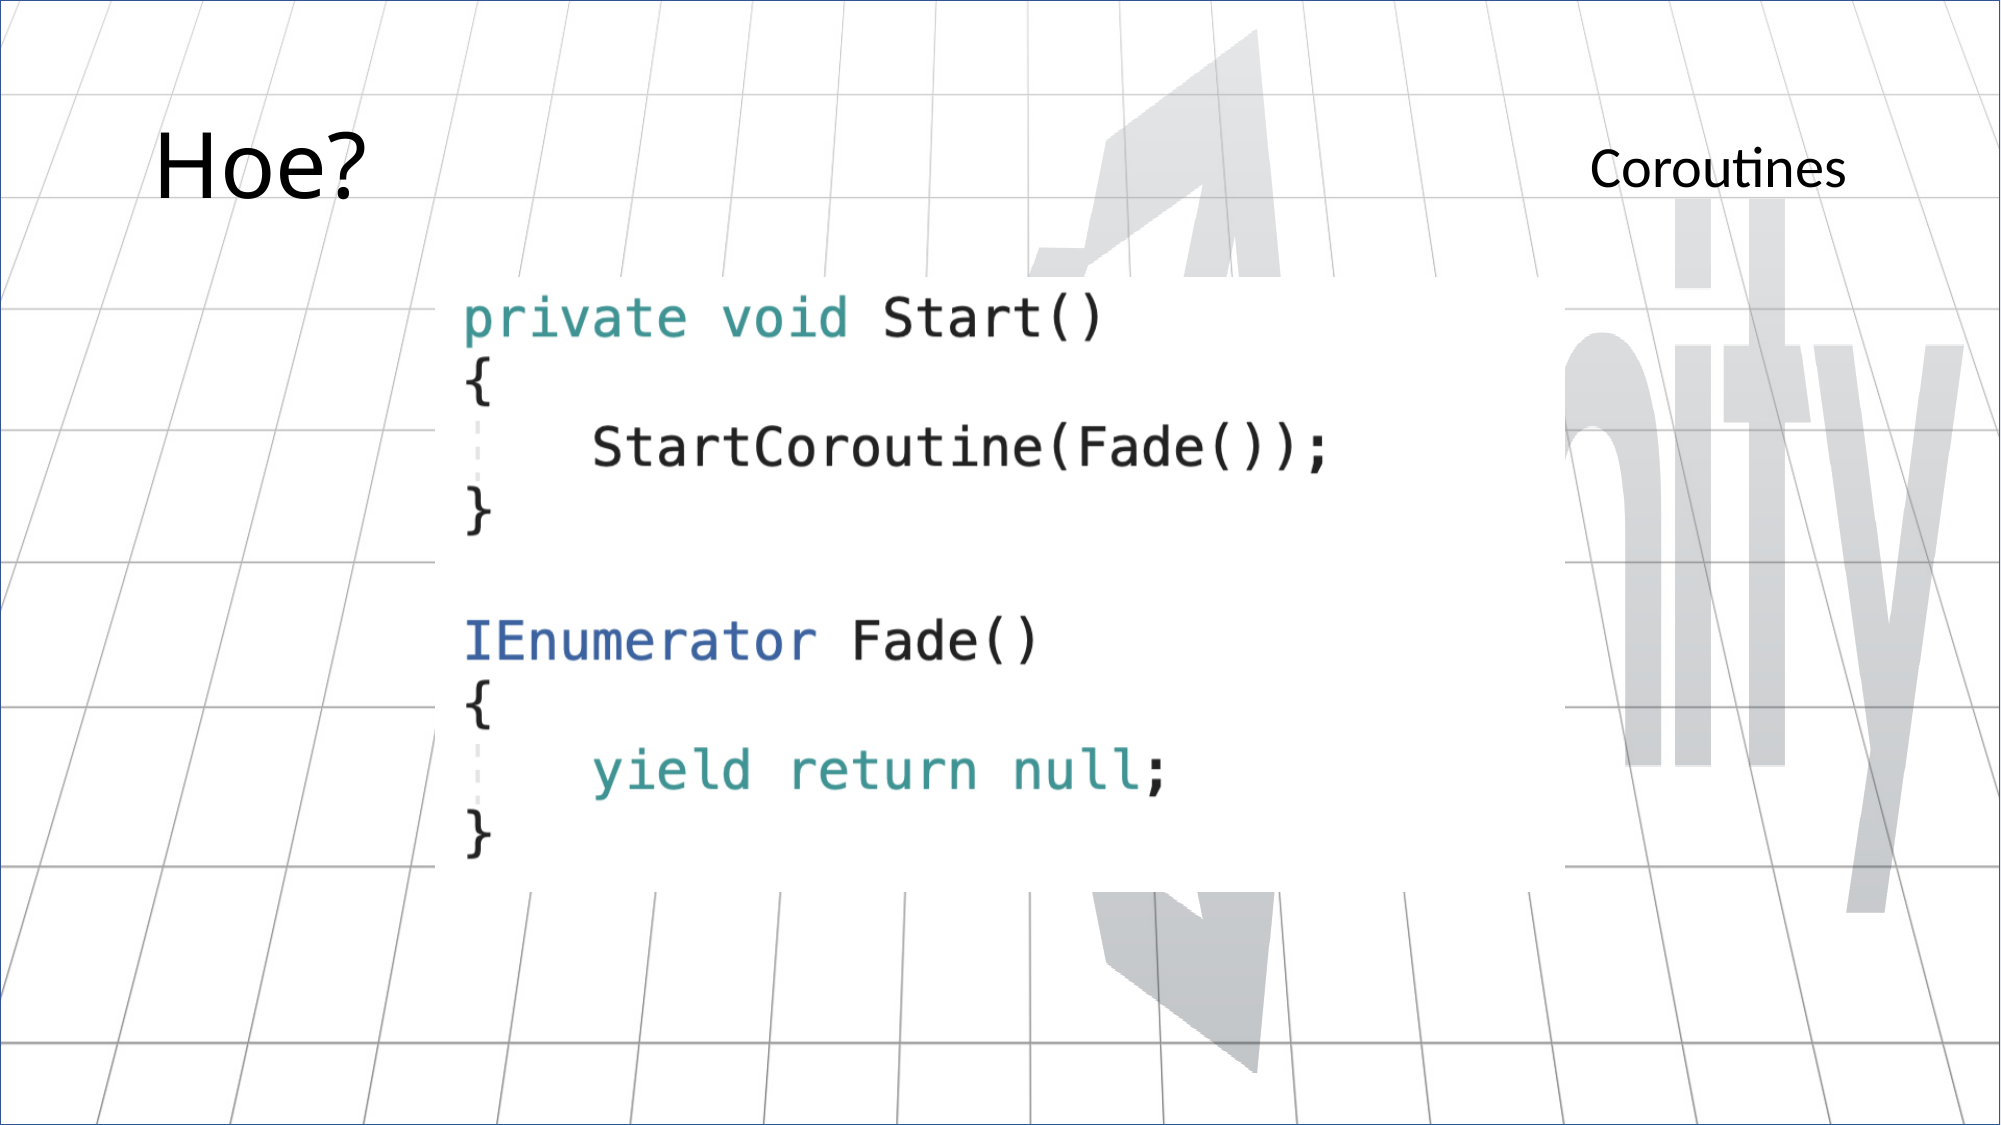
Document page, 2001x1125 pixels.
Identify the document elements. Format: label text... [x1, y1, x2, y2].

list Coroutines [1412, 59, 1863, 278]
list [435, 277, 1565, 892]
title Hoe? [137, 59, 1338, 278]
